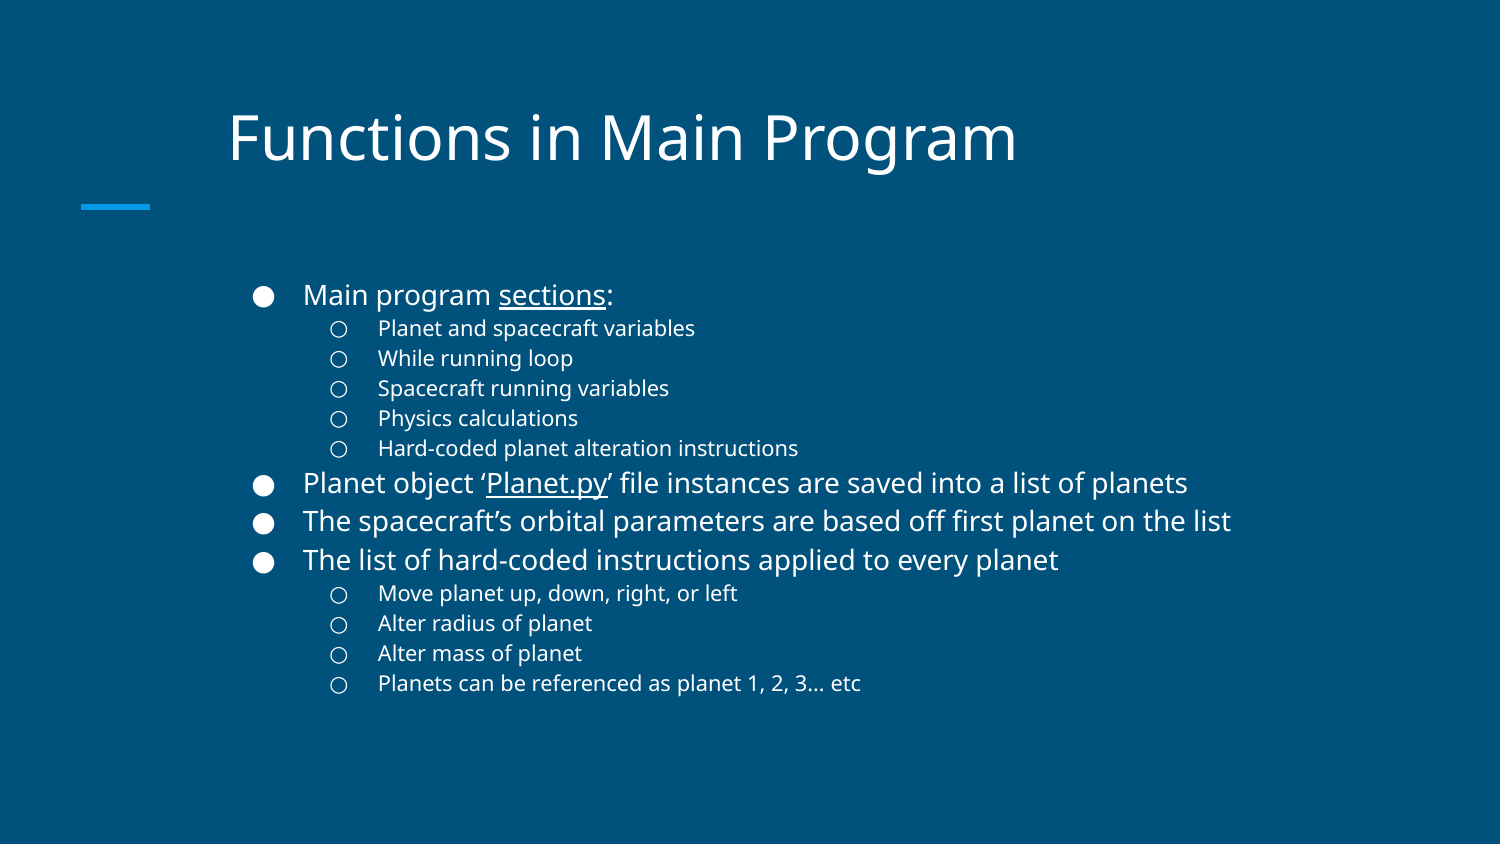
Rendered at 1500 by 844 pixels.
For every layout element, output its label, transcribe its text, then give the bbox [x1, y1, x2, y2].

list Main program sections: Planet and spacecraft variables While running loop Spacecraft running variables Physics calculations Hard-coded planet alteration instructions Planet object ‘Planet.py’ file instances are saved into a list of planets The spacecraft’s orbital parameters are based off first planet on the list The list of hard-coded instructions applied to every planet Move planet up, down, right, or left Alter radius of planet Alter mass of planet Planets can be referenced as planet 1, 2, 3… etc [212, 257, 1316, 735]
title Functions in Main Program [212, 75, 1437, 188]
